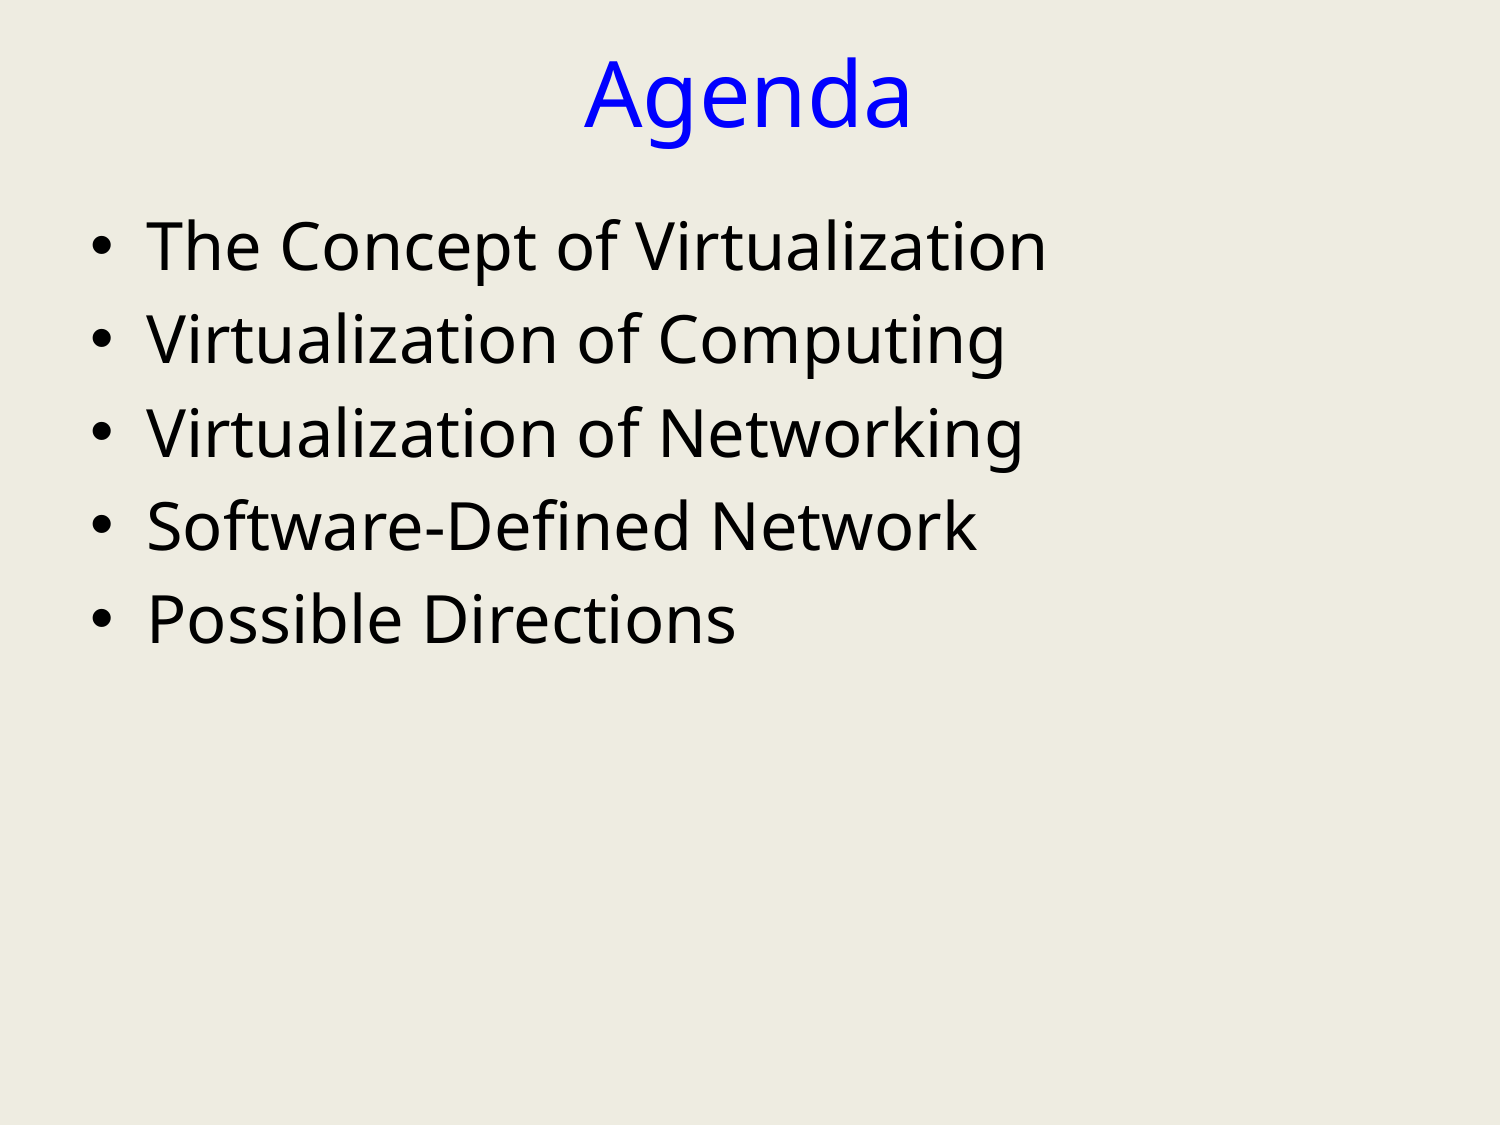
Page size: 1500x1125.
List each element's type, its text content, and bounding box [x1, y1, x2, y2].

title Agenda [75, 19, 1425, 163]
list The Concept of Virtualization Virtualization of Computing Virtualization of Networking Software-Defined Network Possible Directions [75, 196, 1425, 917]
